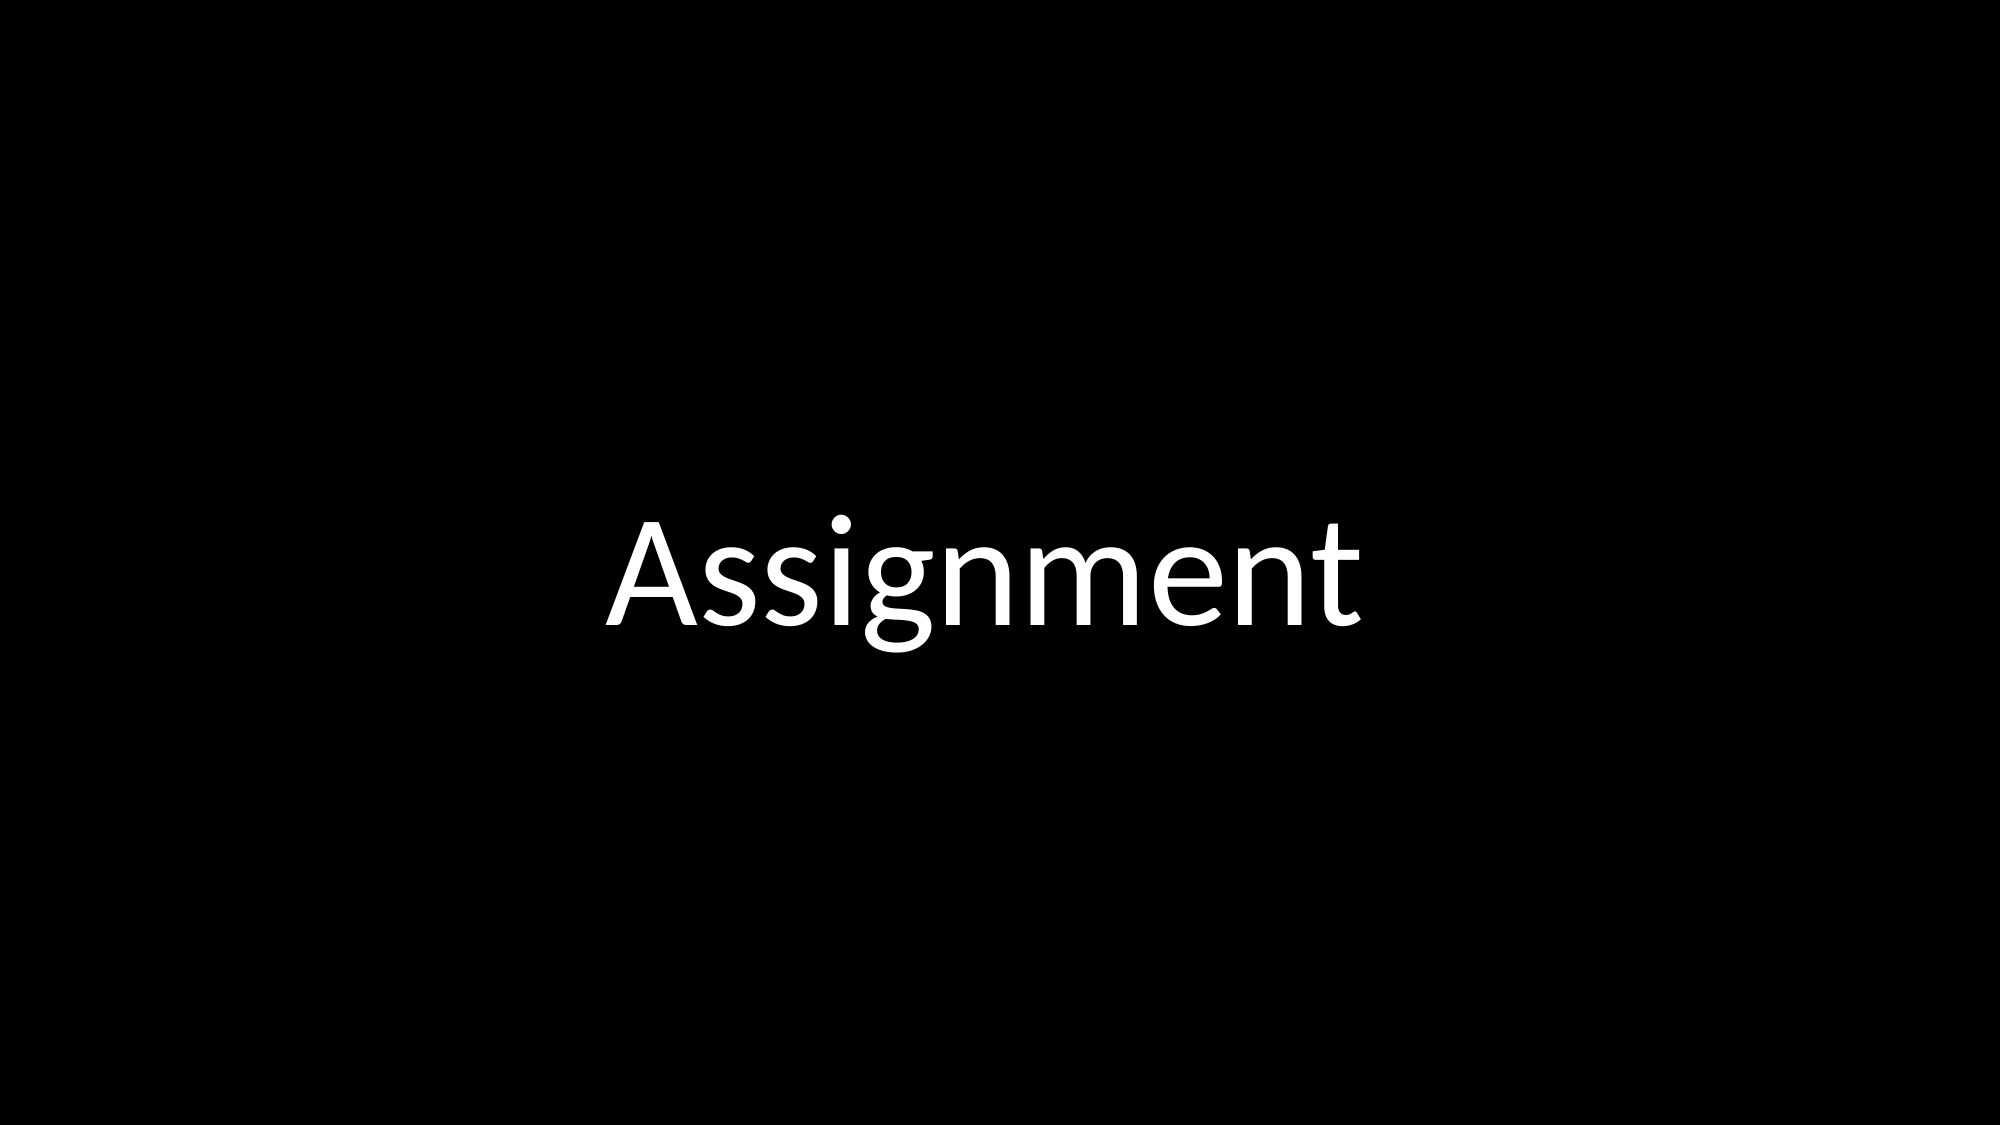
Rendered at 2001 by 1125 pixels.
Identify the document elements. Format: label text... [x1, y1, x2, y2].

text_box [975, 537, 1025, 588]
text_box Assignment [590, 457, 1380, 665]
